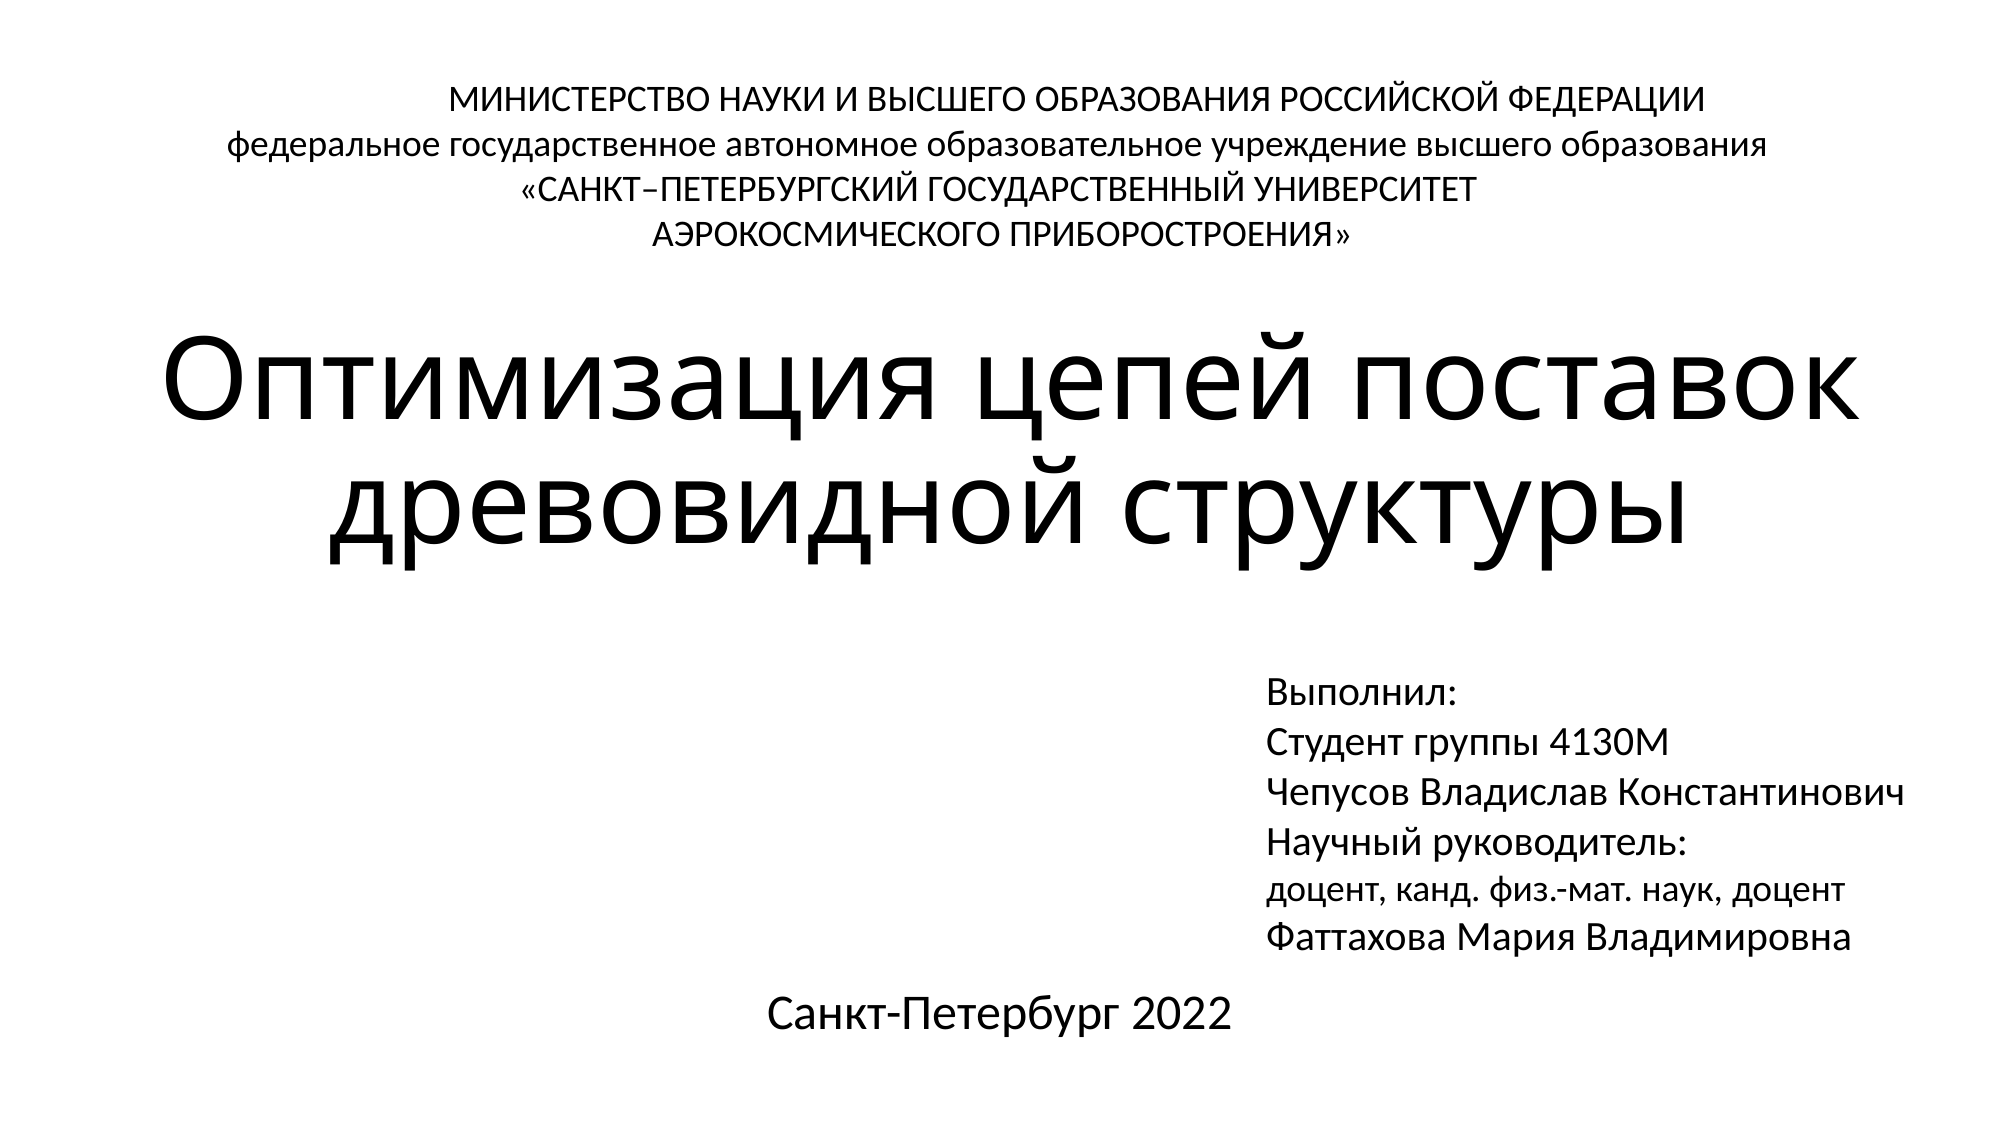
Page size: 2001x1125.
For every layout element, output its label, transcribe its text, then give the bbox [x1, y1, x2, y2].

subtitle Санкт-Петербург 2022 [710, 978, 1290, 1066]
text_box Выполнил: Студент группы 4130М Чепусов Владислав Константинович Научный руководитель: доцент, канд. физ.-мат. наук, доцент Фаттахова Мария Владимировна [1251, 656, 2000, 967]
title Оптимизация цепей поставок древовидной структуры [134, 308, 1888, 576]
text_box МИНИСТЕРСТВО НАУКИ И ВЫСШЕГО ОБРАЗОВАНИЯ РОССИЙСКОЙ ФЕДЕРАЦИИ федеральное государственное автономное образовательное учреждение высшего образования «САНКТ–ПЕТЕРБУРГСКИЙ ГОСУДАРСТВЕННЫЙ УНИВЕРСИТЕТ АЭРОКОСМИЧЕСКОГО ПРИБОРОСТРОЕНИЯ» [154, 66, 1851, 306]
